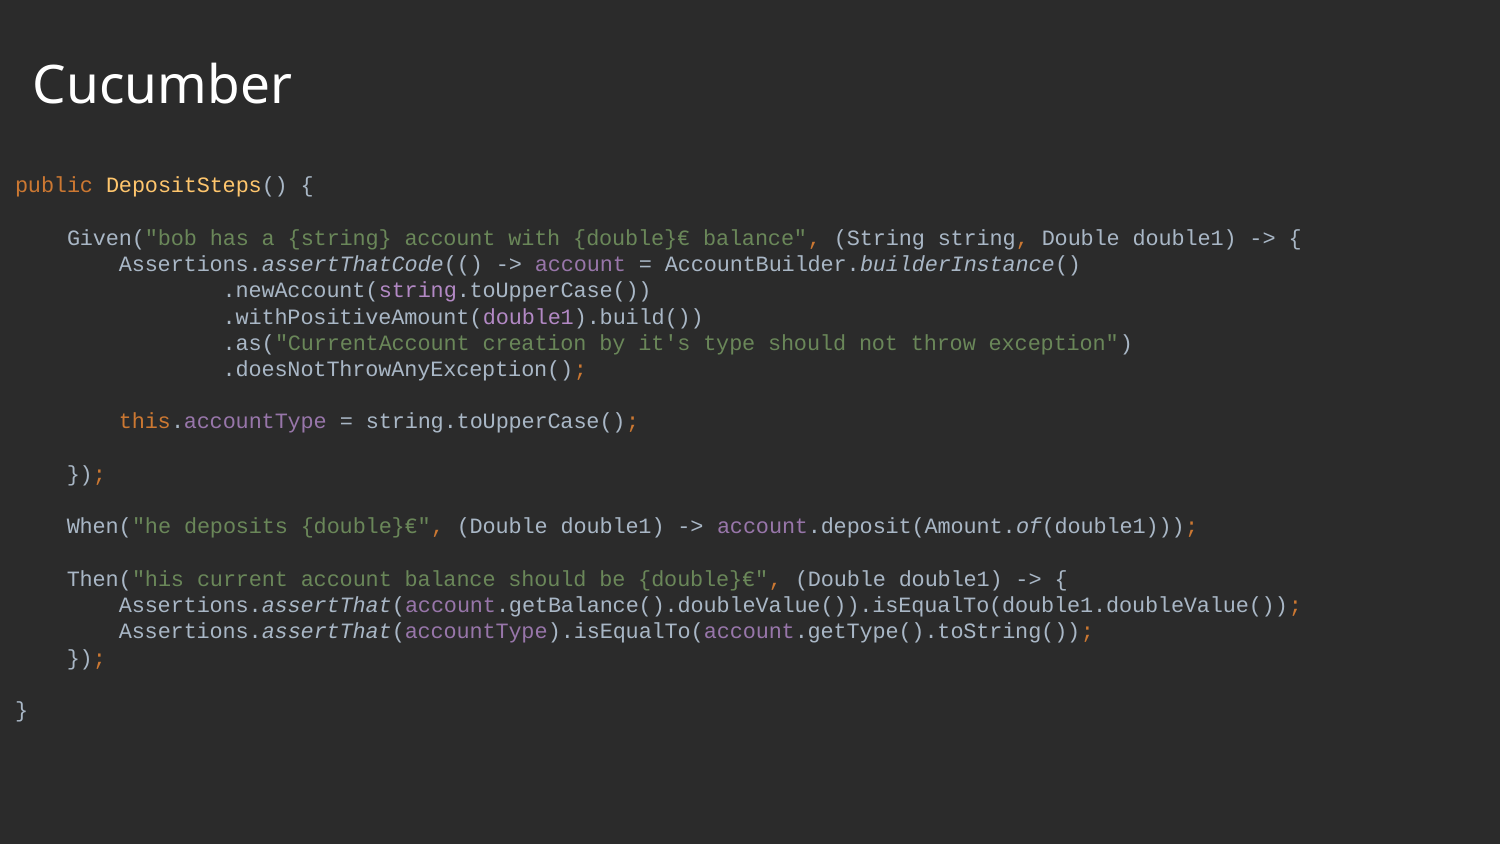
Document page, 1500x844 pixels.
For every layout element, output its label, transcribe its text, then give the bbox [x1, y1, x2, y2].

text_box public DepositSteps() { Given("bob has a {string} account with {double}€ balance", (String string, Double double1) -> { Assertions.assertThatCode(() -> account = AccountBuilder.builderInstance() .newAccount(string.toUpperCase()) .withPositiveAmount(double1).build()) .as("CurrentAccount creation by it's type should not throw exception") .doesNotThrowAnyException(); this.accountType = string.toUpperCase(); }); When("he deposits {double}€", (Double double1) -> account.deposit(Amount.of(double1))); Then("his current account balance should be {double}€", (Double double1) -> { Assertions.assertThat(account.getBalance().doubleValue()).isEqualTo(double1.doubleValue()); Assertions.assertThat(accountType).isEqualTo(account.getType().toString()); }); } [0, 163, 1500, 730]
list Cucumber [17, 20, 361, 127]
